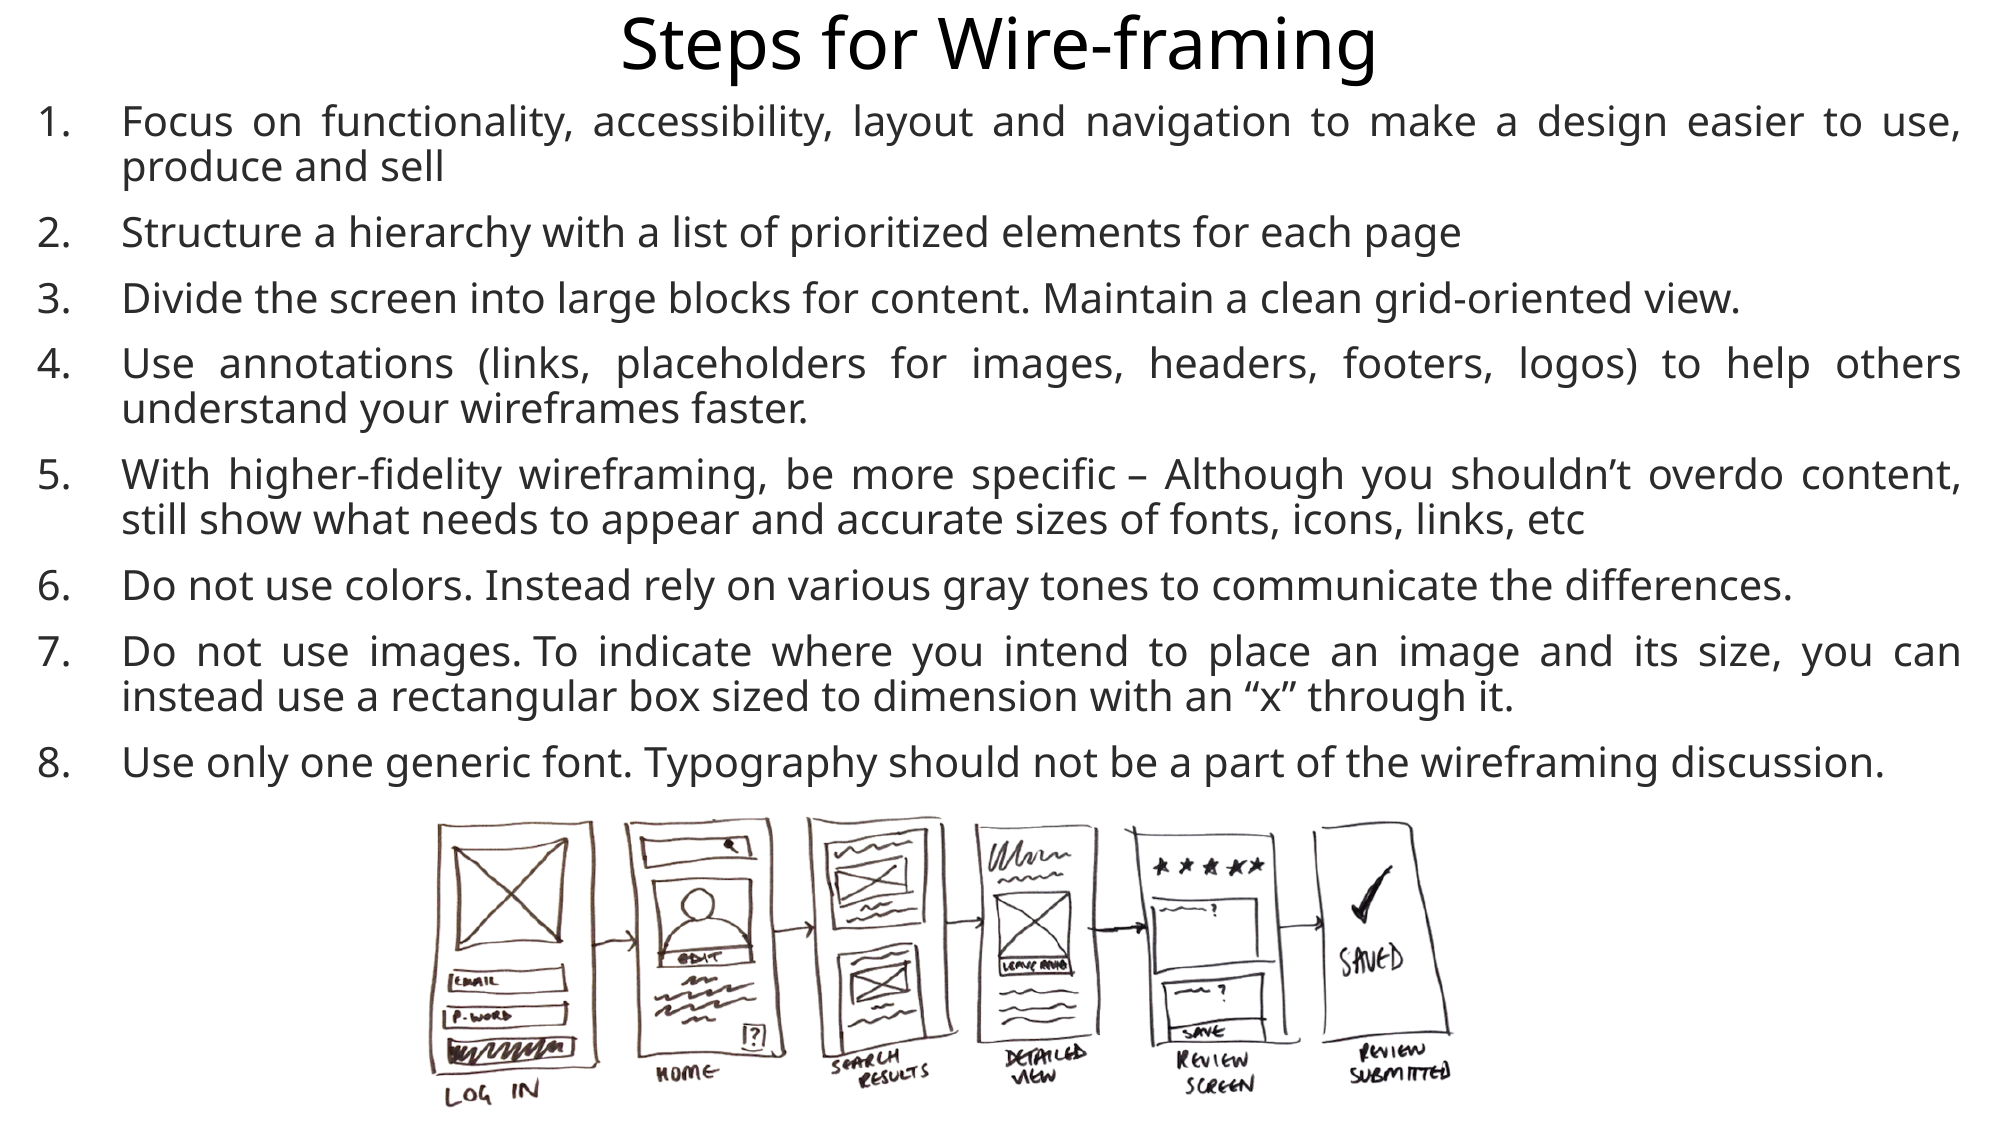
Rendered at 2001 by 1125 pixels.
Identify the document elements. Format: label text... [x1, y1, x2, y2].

title Steps for Wire-framing [137, 0, 1863, 92]
list Focus on functionality, accessibility, layout and navigation to make a design easier to use, produce and sell Structure a hierarchy with a list of prioritized elements for each page Divide the screen into large blocks for content. Maintain a clean grid-oriented view. Use annotations (links, placeholders for images, headers, footers, logos) to help others understand your wireframes faster. With higher-fidelity wireframing, be more specific – Although you shouldn’t overdo content, still show what needs to appear and accurate sizes of fonts, icons, links, etc Do not use colors. Instead rely on various gray tones to communicate the differences. Do not use images. To indicate where you intend to place an image and its size, you can instead use a rectangular box sized to dimension with an “x” through it. Use only one generic font. Typography should not be a part of the wireframing discussion. [21, 92, 1979, 1077]
picture [404, 794, 1476, 1125]
